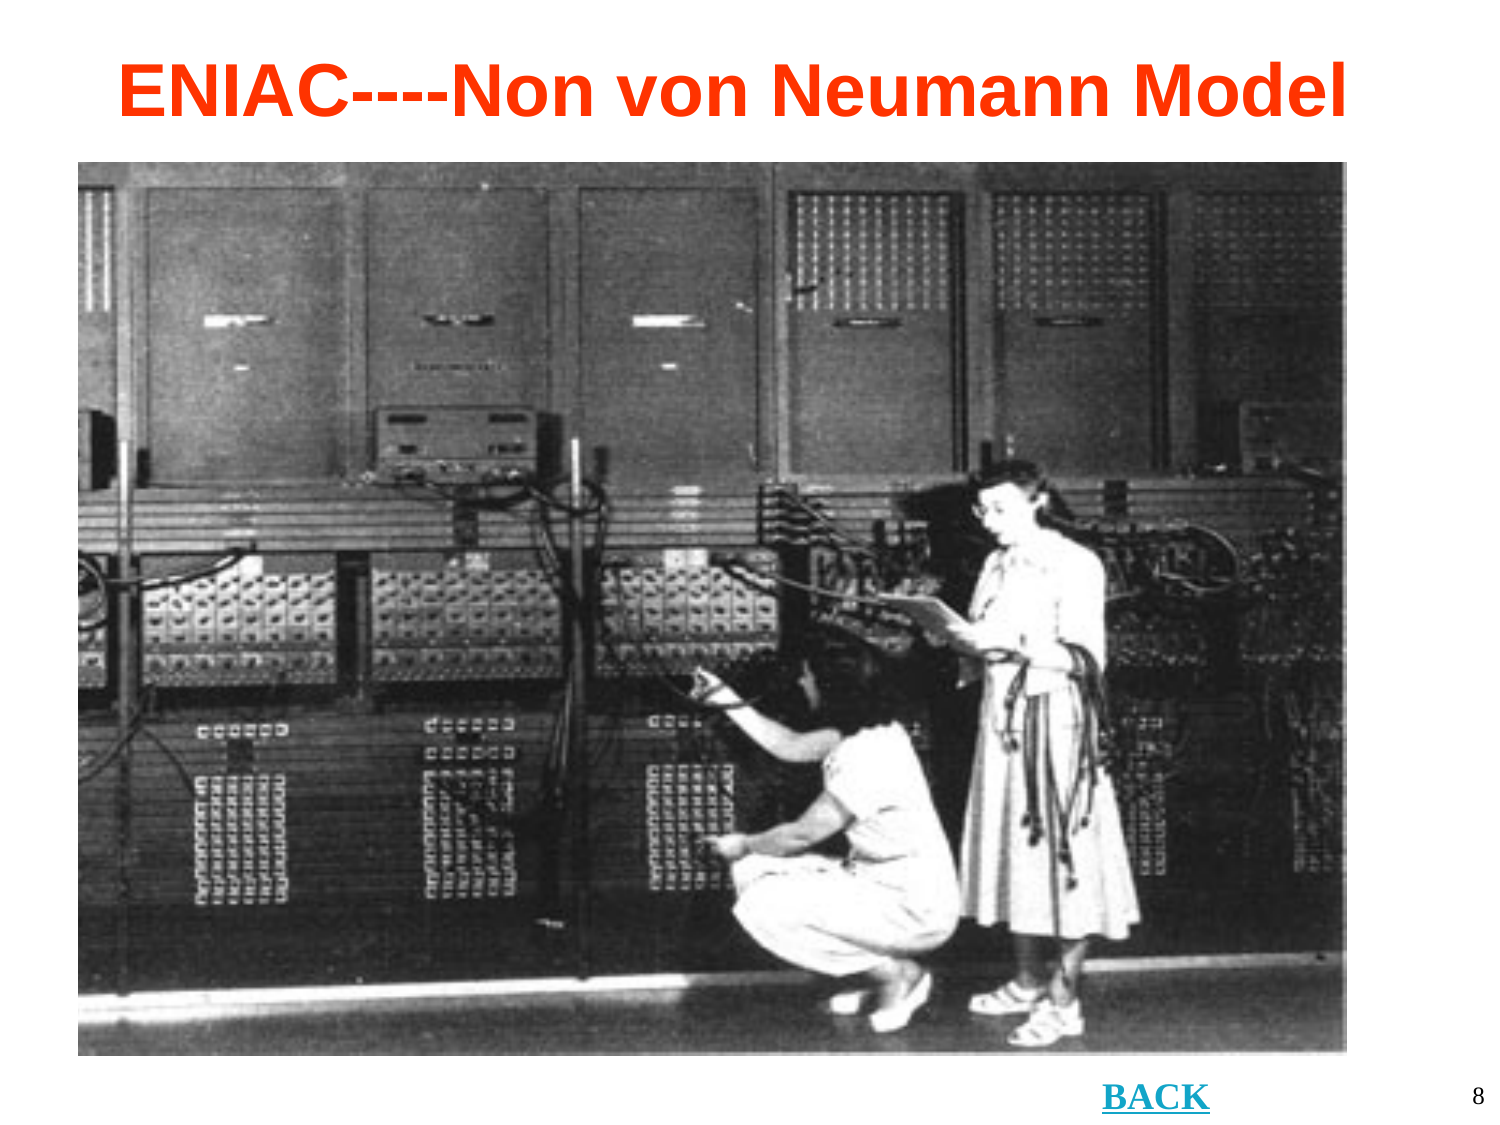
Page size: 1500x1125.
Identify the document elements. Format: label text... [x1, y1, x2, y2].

text_box BACK [1044, 1064, 1269, 1125]
slide_number 8 [1162, 1065, 1500, 1125]
picture [77, 161, 1348, 1056]
title ENIAC----Non von Neumann Model [102, 48, 1423, 139]
